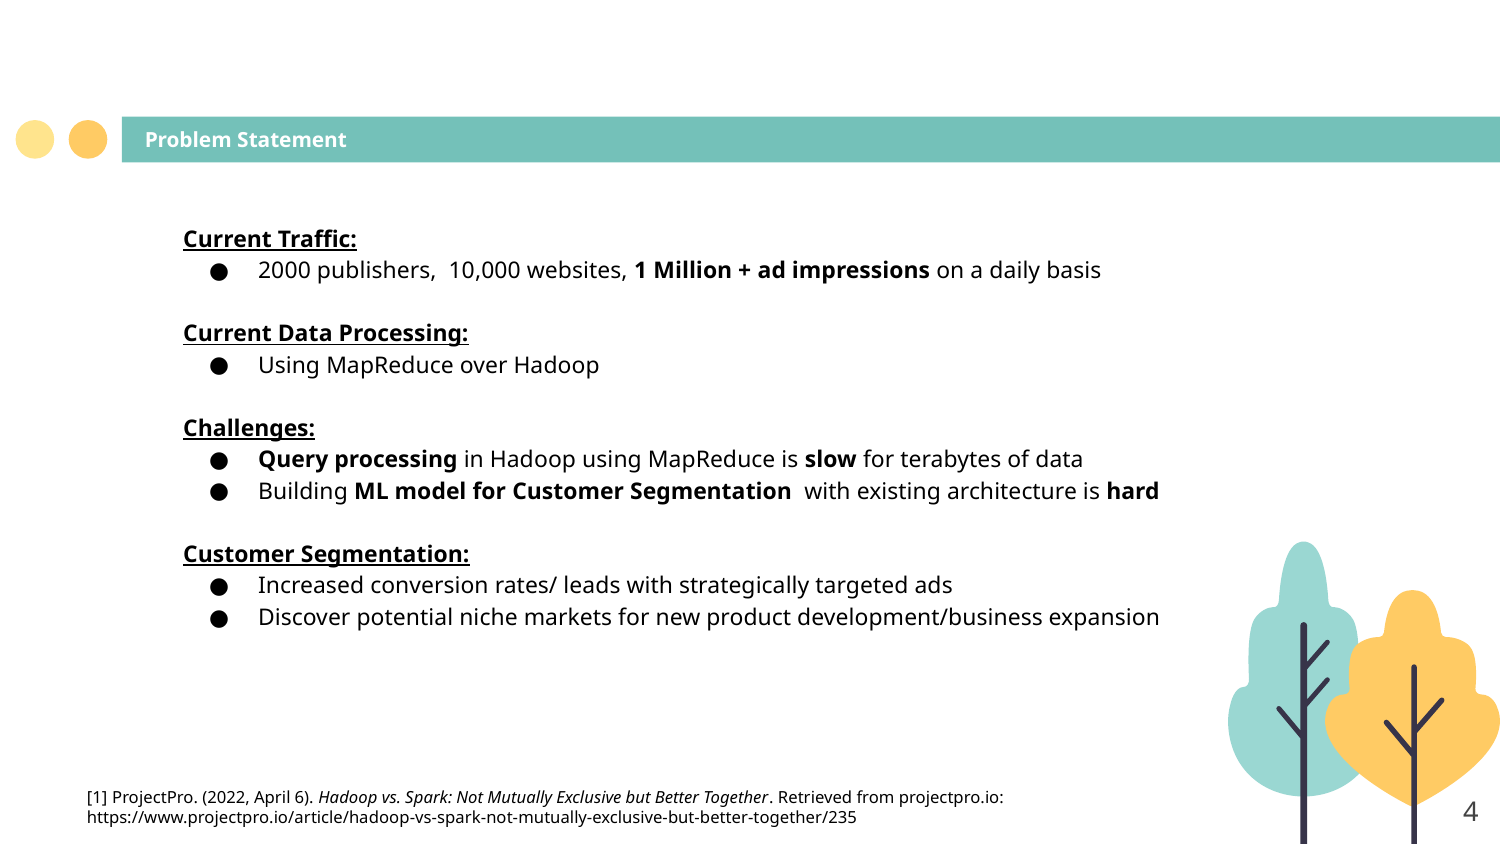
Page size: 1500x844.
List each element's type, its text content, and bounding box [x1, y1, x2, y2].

text_box Current Traffic: 2000 publishers, 10,000 websites, 1 Million + ad impressions on a daily basis Current Data Processing: Using MapReduce over Hadoop Challenges: Query processing in Hadoop using MapReduce is slow for terabytes of data Building ML model for Customer Segmentation with existing architecture is hard Customer Segmentation: Increased conversion rates/ leads with strategically targeted ads Discover potential niche markets for new product development/business expansion [168, 205, 1214, 728]
text_box [1] ProjectPro. (2022, April 6). Hadoop vs. Spark: Not Mutually Exclusive but Better Together. Retrieved from projectpro.io: https://www.projectpro.io/article/hadoop-vs-spark-not-mutually-exclusive-but-better-together/235 [71, 752, 1148, 844]
title Problem Statement [129, 118, 952, 170]
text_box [1307, 589, 1500, 844]
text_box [1227, 541, 1380, 844]
